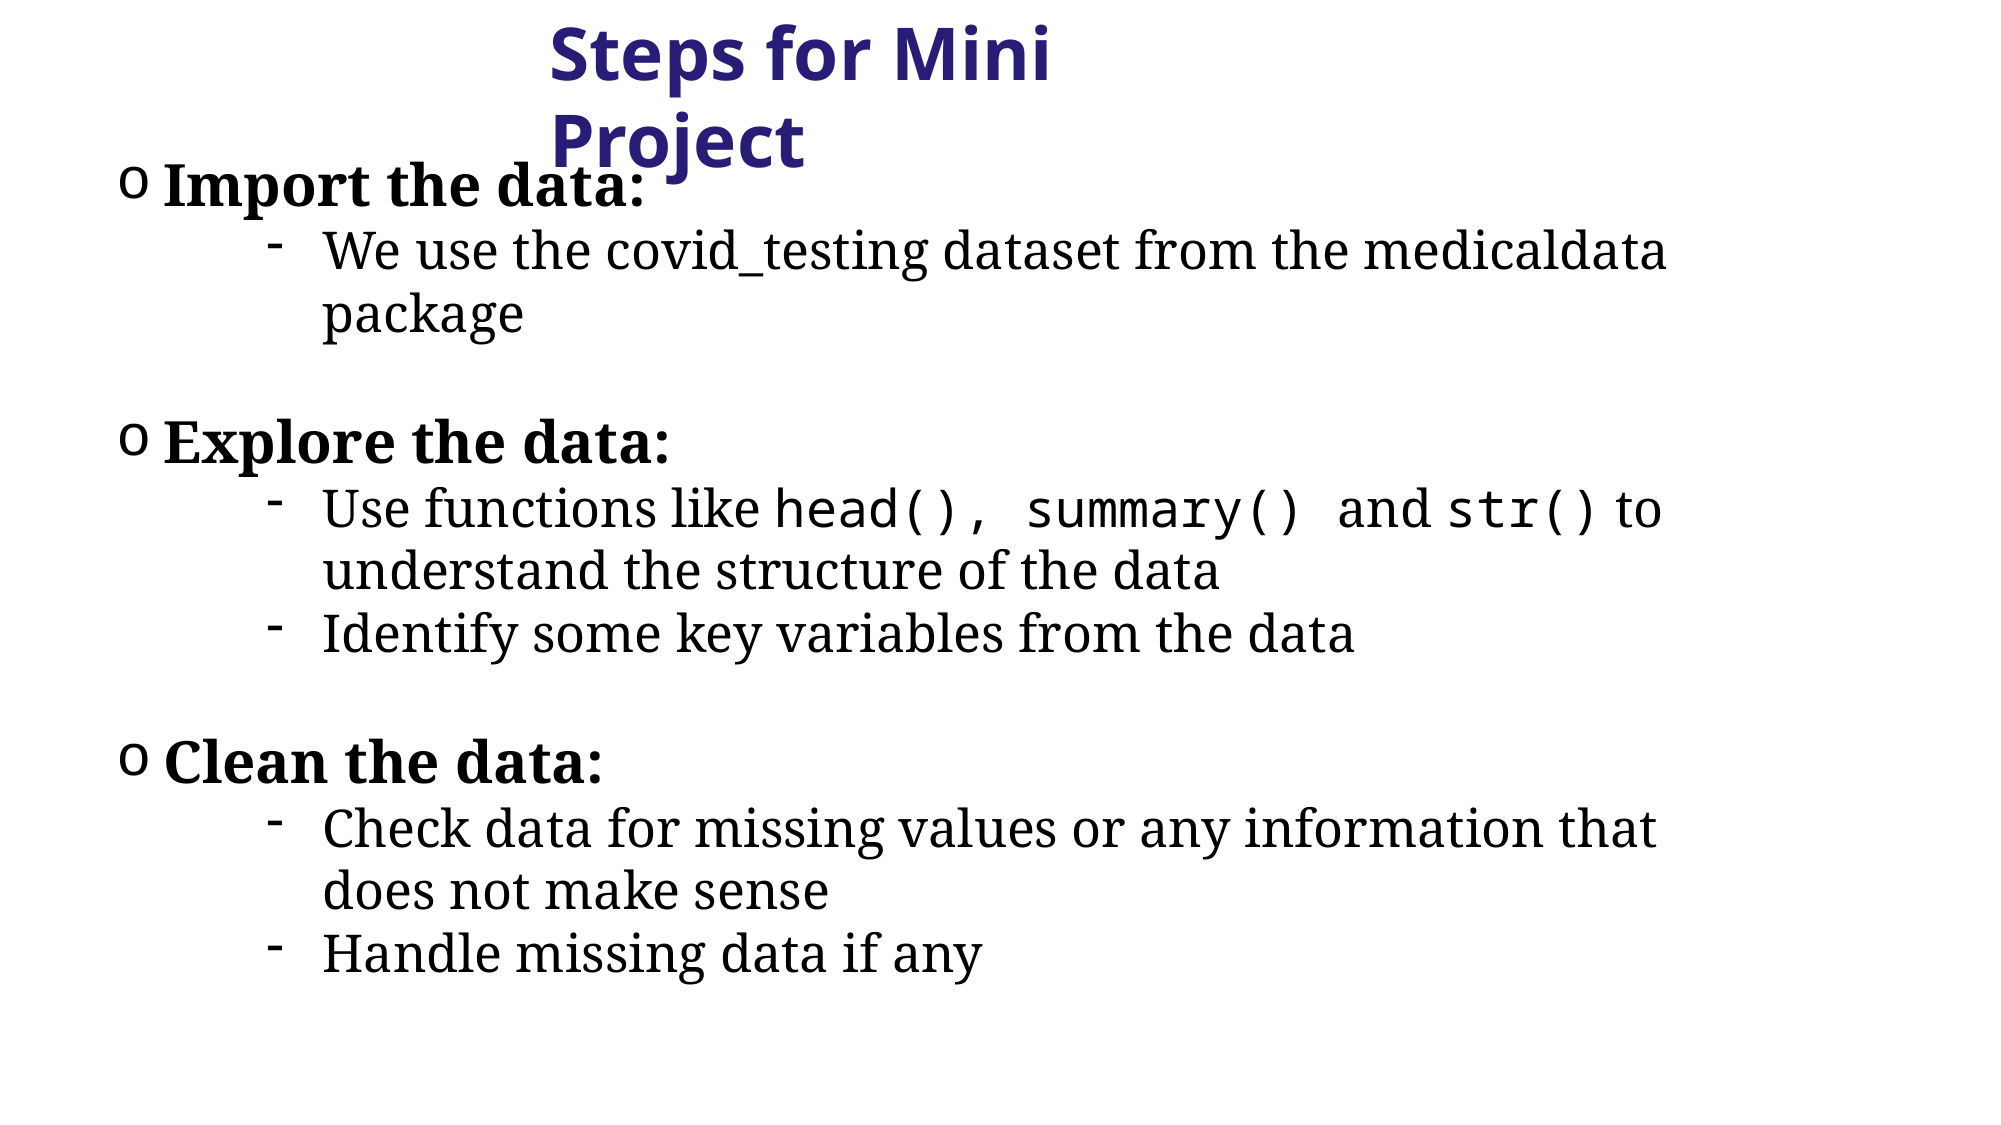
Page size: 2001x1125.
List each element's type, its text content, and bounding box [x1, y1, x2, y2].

text_box Import the data: We use the covid_testing dataset from the medicaldata package Explore the data: Use functions like head(), summary() and str() to understand the structure of the data Identify some key variables from the data Clean the data: Check data for missing values or any information that does not make sense Handle missing data if any [101, 140, 1736, 1053]
text_box Steps for Mini Project [534, 0, 1304, 140]
